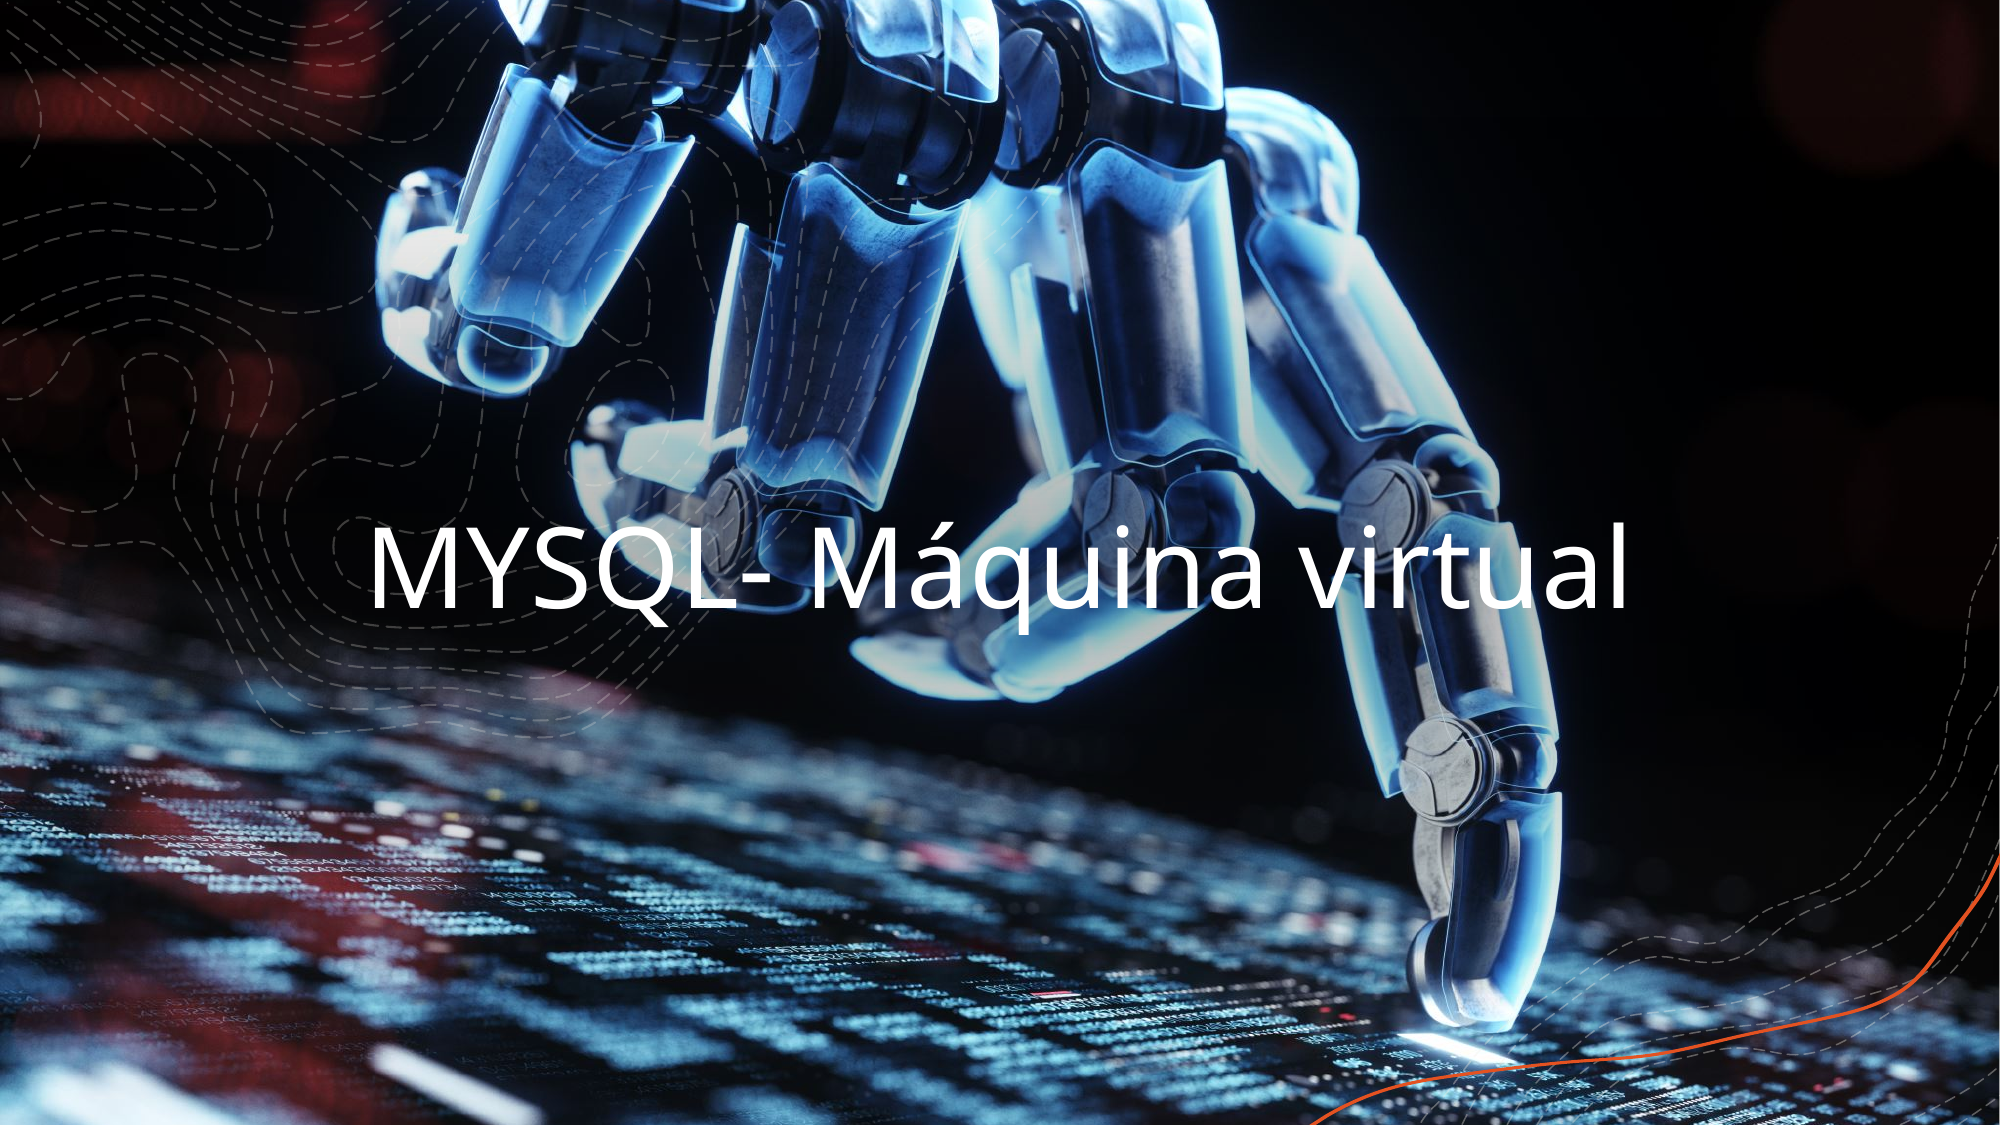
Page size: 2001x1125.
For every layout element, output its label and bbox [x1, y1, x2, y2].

picture [0, 0, 2000, 1125]
text_box [1309, 537, 2000, 1125]
text_box [0, 0, 1089, 738]
